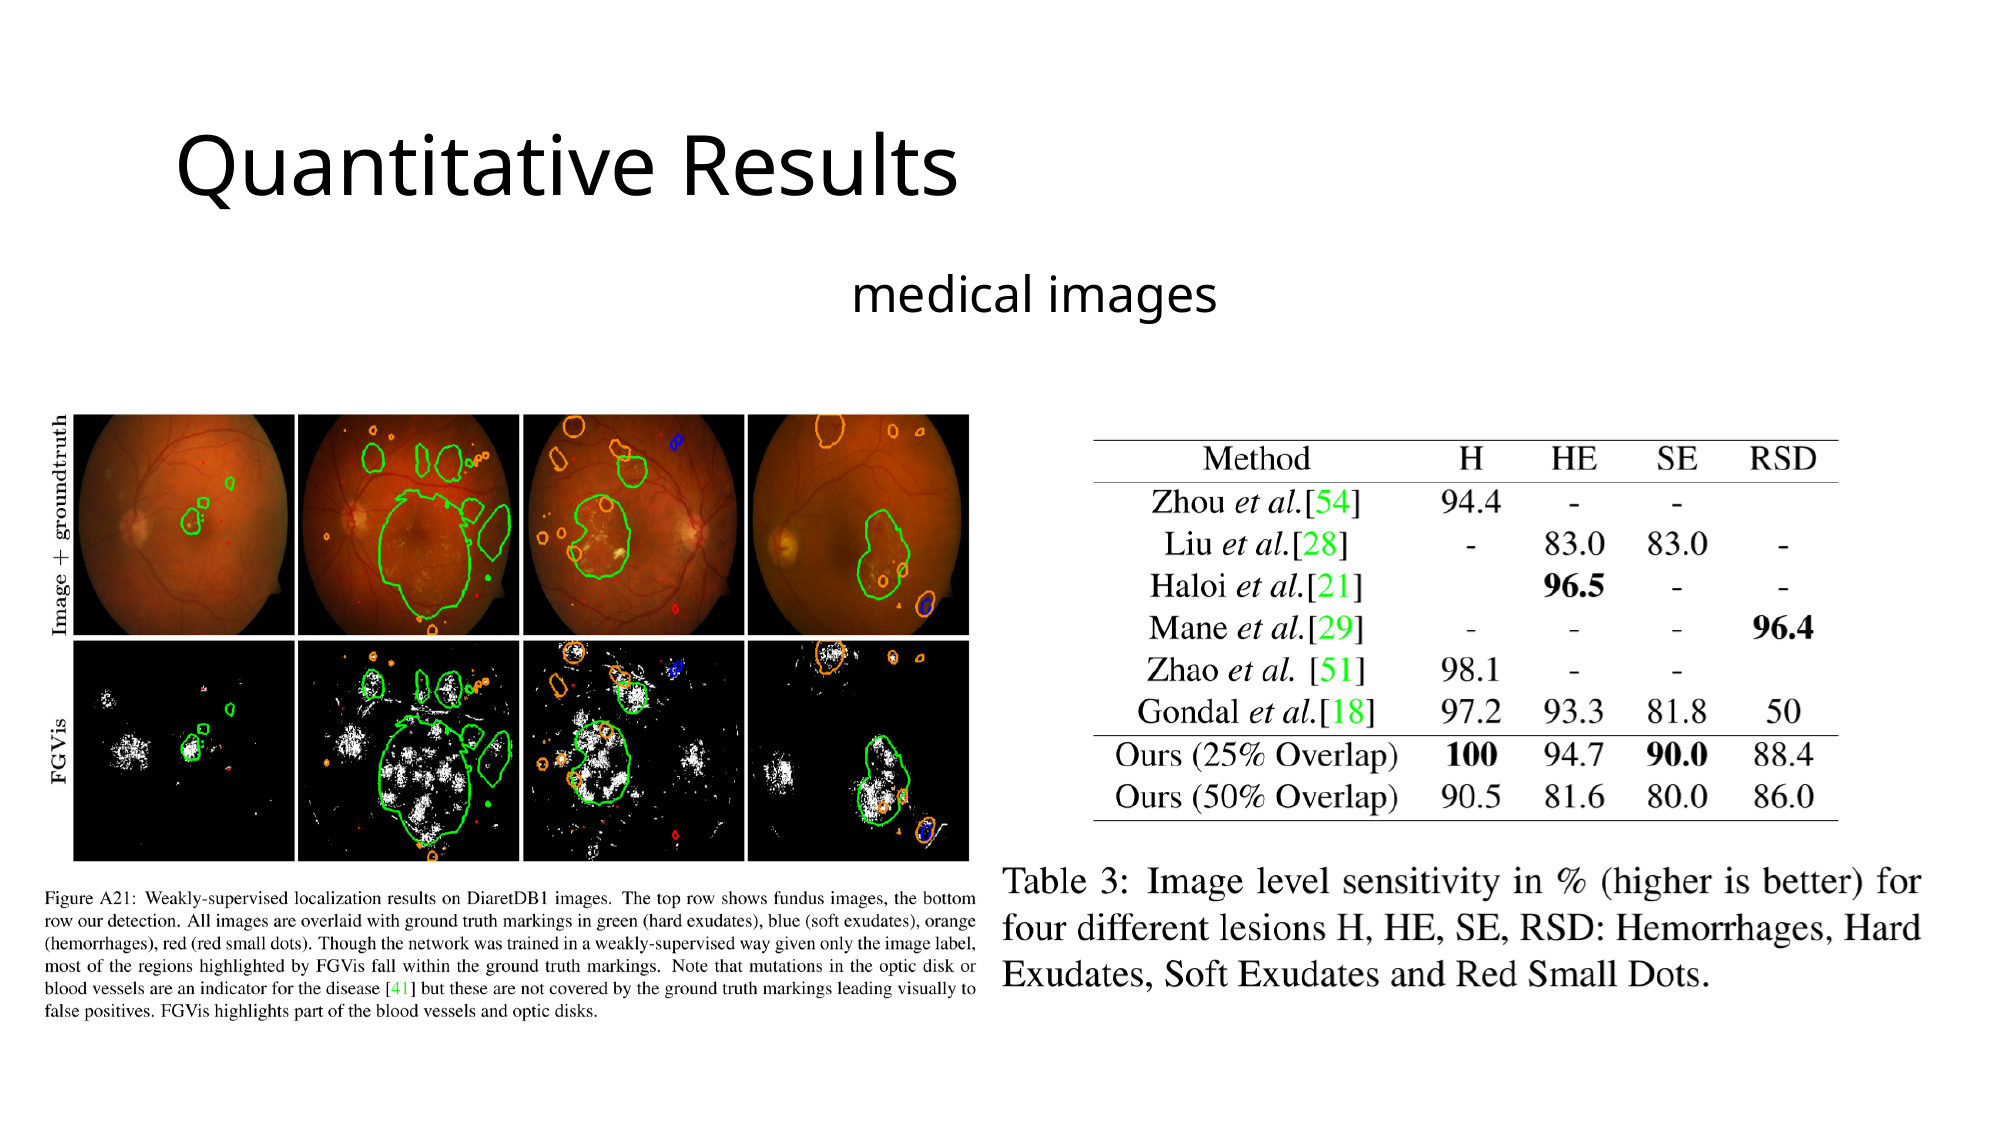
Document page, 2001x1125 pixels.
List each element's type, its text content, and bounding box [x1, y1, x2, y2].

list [1000, 402, 2000, 1008]
text_box medical images [823, 255, 1234, 330]
title Quantitative Results [137, 59, 1863, 278]
picture [11, 384, 1000, 1055]
